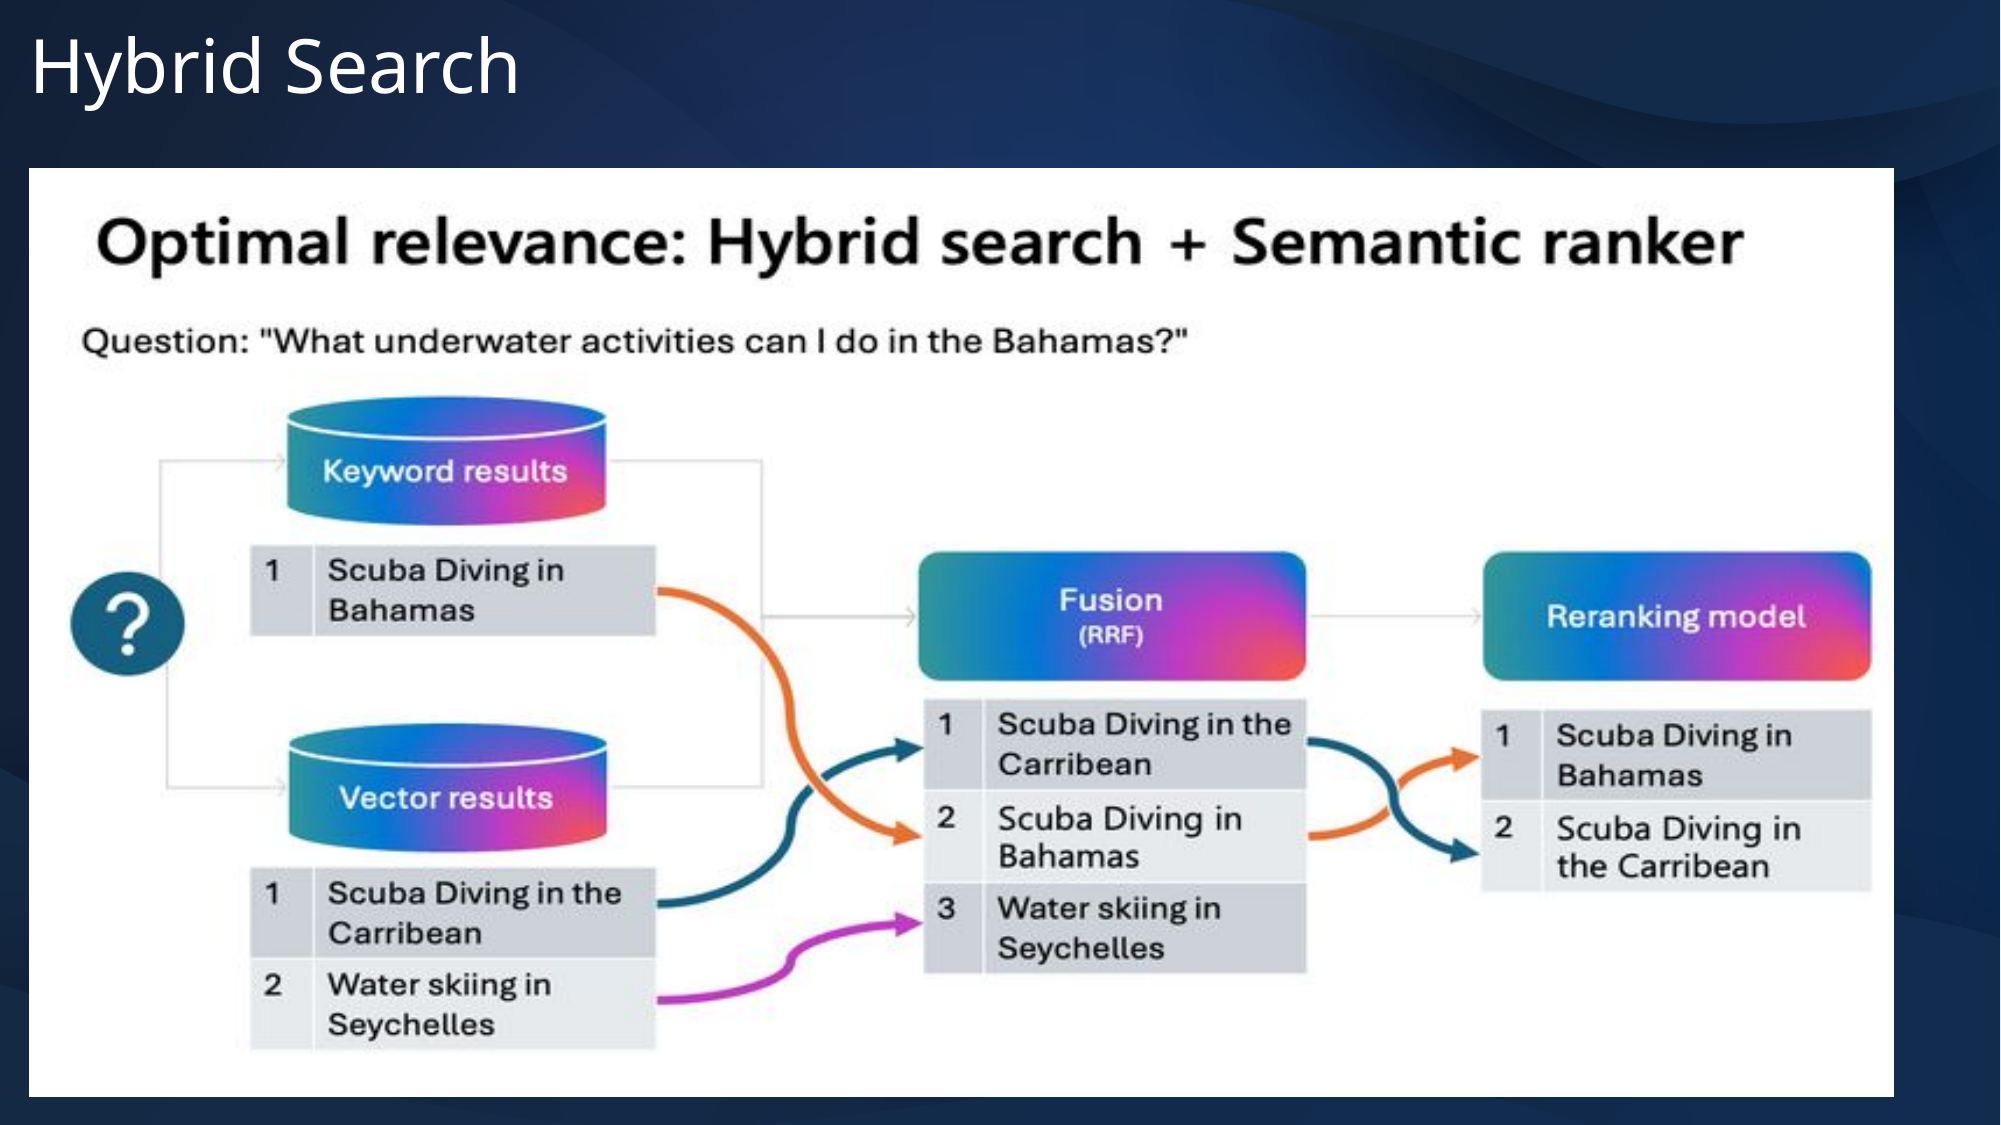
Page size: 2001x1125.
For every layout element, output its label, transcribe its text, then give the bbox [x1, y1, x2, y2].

picture [0, 0, 2000, 1098]
title Hybrid Search [29, 28, 1837, 111]
